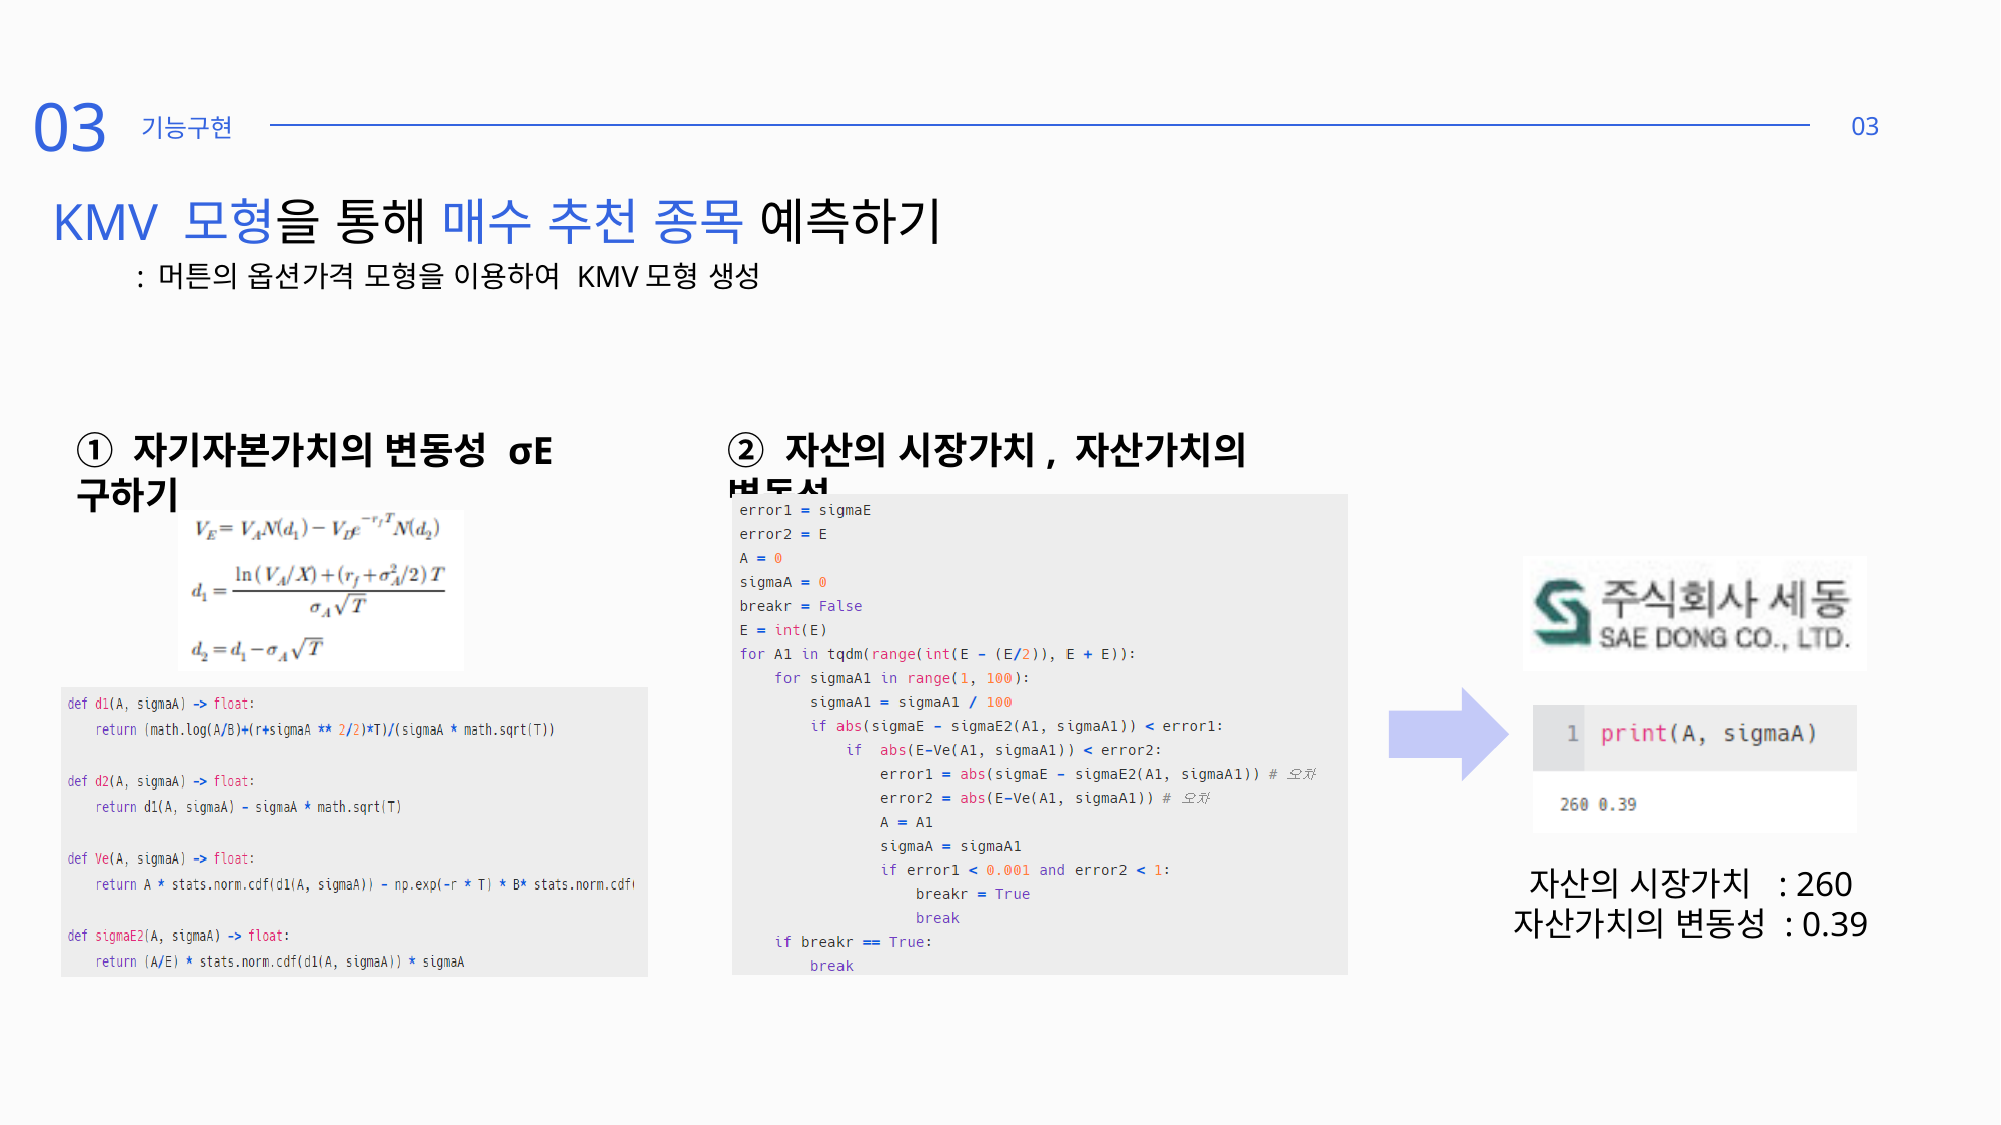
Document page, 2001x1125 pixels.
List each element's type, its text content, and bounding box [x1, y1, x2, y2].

text_box 기능구현 [179, 105, 249, 150]
picture [1523, 555, 1867, 671]
text_box 자산의 시장가치 : 260 자산가치의 변동성 : 0.39 [1485, 855, 1897, 950]
text_box : 머튼의 옵션가격 모형을 이용하여 KMV모형 생성 [121, 250, 900, 301]
text_box KMV 모형을 통해 매수 추천 종목 예측하기 [37, 182, 1105, 324]
text_box [1387, 684, 1511, 784]
picture [1533, 705, 1857, 833]
picture [178, 510, 464, 671]
text_box ② 자산의 시장가치, 자산가치의 변동성 [713, 419, 1367, 525]
text_box 03 [1836, 102, 1895, 148]
text_box 03 [17, 77, 179, 172]
picture [61, 687, 648, 977]
picture [732, 494, 1348, 975]
text_box ① 자기자본가치의 변동성 σE 구하기 [61, 419, 660, 525]
